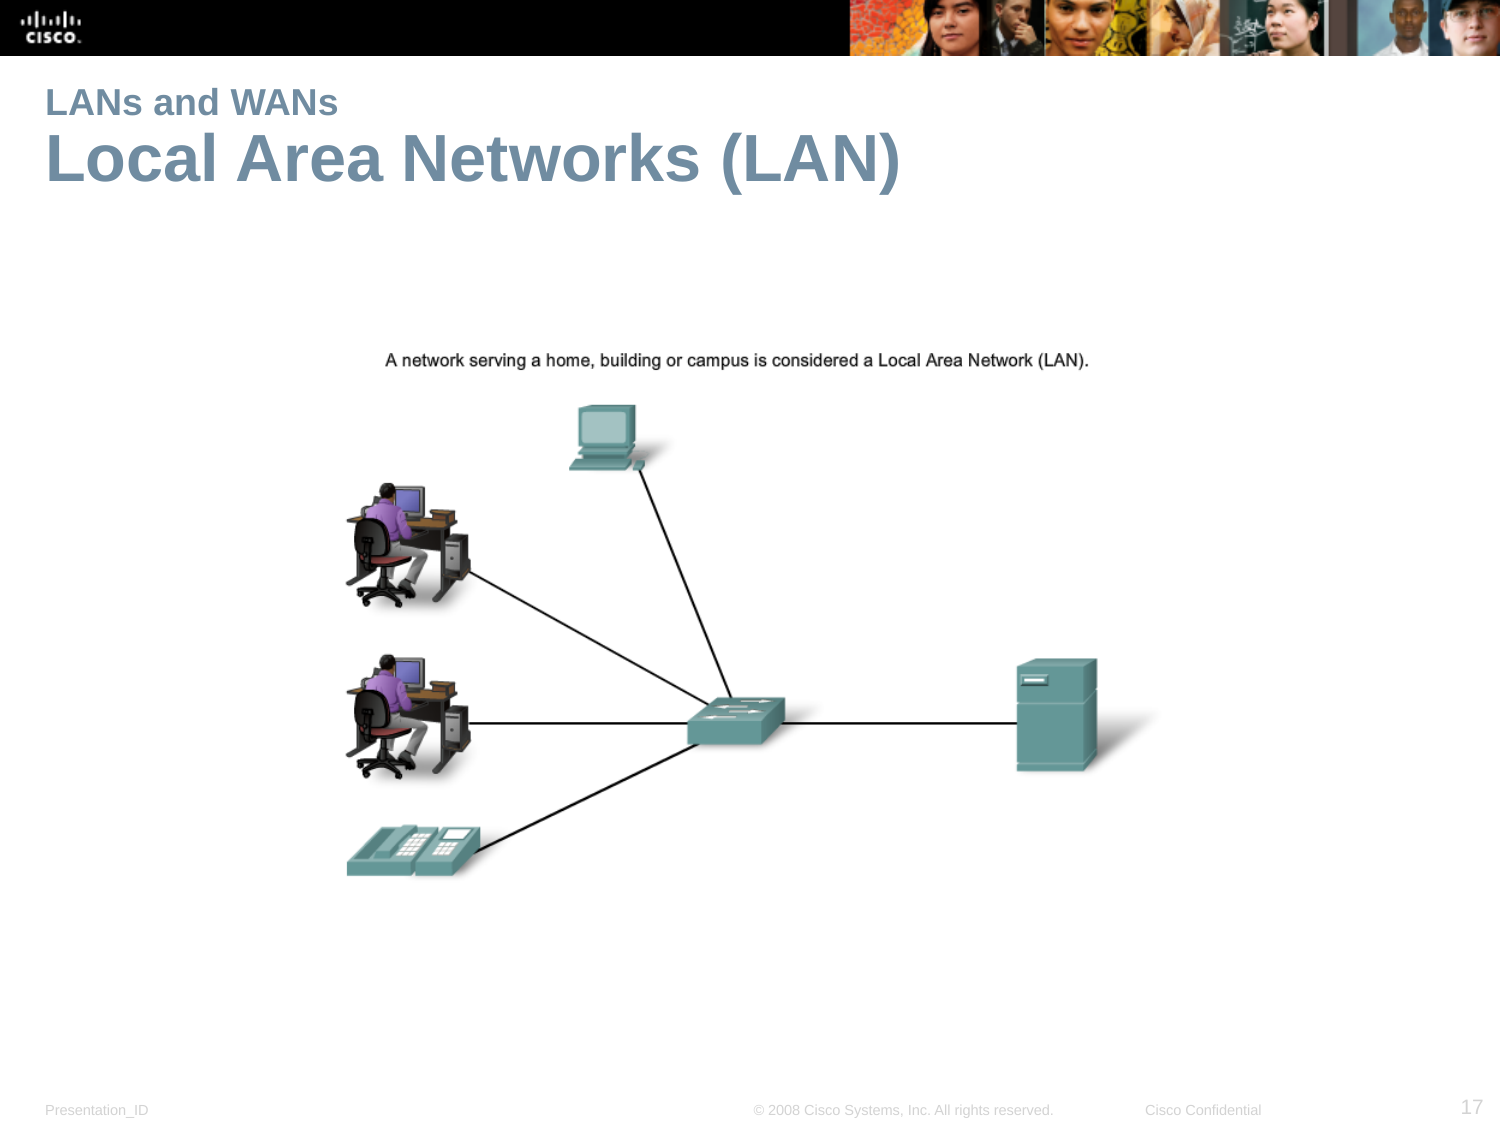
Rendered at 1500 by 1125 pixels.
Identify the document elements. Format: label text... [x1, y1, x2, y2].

title LANs and WANs Local Area Networks (LAN) [31, 64, 1471, 203]
picture [287, 328, 1213, 923]
picture [0, 0, 1500, 56]
